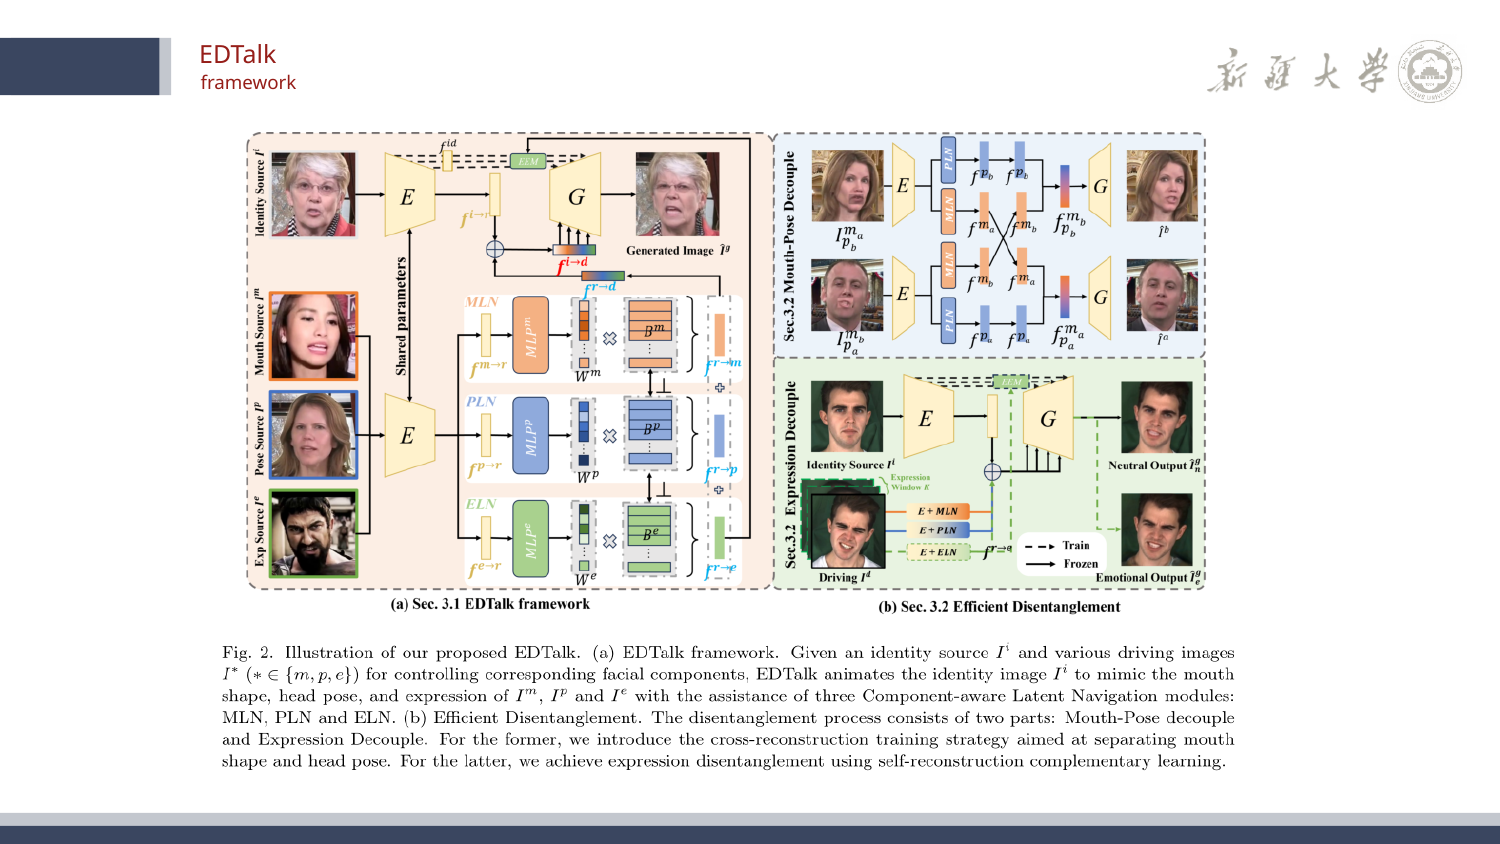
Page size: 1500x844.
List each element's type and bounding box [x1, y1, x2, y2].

text_box [0, 33, 1500, 844]
picture [206, 109, 1249, 781]
